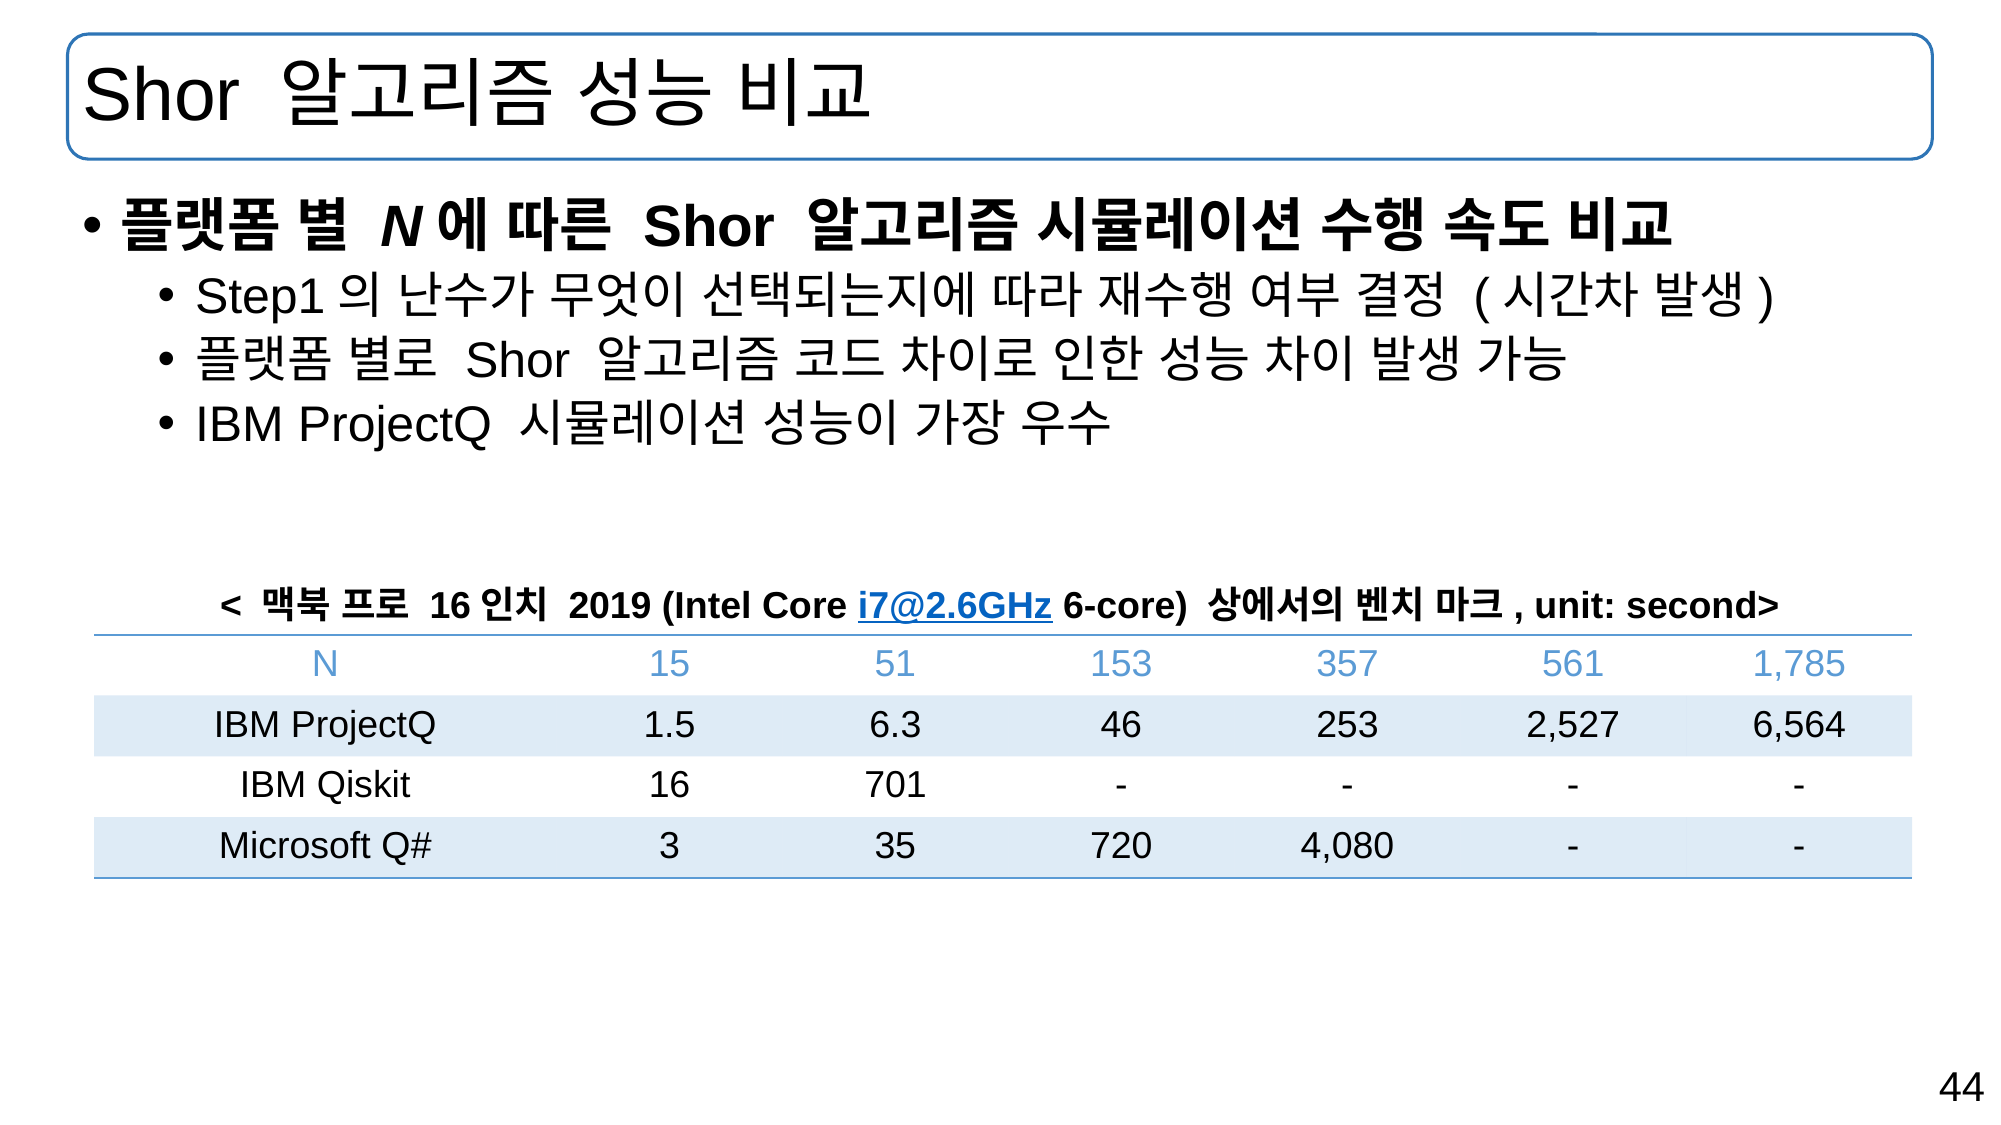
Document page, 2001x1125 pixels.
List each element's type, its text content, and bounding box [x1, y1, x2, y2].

table_header 15 [556, 636, 782, 695]
title Shor 알고리즘 성능 비교 [67, 34, 1933, 160]
table_cell IBM Qiskit [94, 756, 556, 817]
table_cell 46 [1008, 695, 1234, 756]
table_cell 253 [1234, 695, 1460, 756]
table_cell - [1234, 756, 1460, 817]
table_header 1,785 [1686, 636, 1912, 695]
table_cell - [1686, 756, 1912, 817]
list 플랫폼 별 N에 따른 Shor 알고리즘 시뮬레이션 수행 속도 비교 Step1의 난수가 무엇이 선택되는지에 따라 재수행 여부 결정 (시간차 발생) 플랫폼 별로 Shor 알고리즘 코드 차이로 인한 성능 차이 발생 가능 IBM ProjectQ 시뮬레이션 성능이 가장 우수 [67, 634, 1933, 1109]
table_cell - [1460, 756, 1686, 817]
table_header 561 [1460, 636, 1686, 695]
text_box < 맥북 프로 16인치 2019 (Intel Core i7@2.6GHz 6-core) 상에서의 벤치 마크, unit: second> [24, 574, 1976, 634]
table_header 153 [1008, 636, 1234, 695]
table_cell 6,564 [1686, 695, 1912, 756]
table_cell - [1460, 817, 1686, 877]
table_cell 2,527 [1460, 695, 1686, 756]
table_cell 16 [556, 756, 782, 817]
table_header 51 [782, 636, 1008, 695]
table_header 357 [1234, 636, 1460, 695]
list 플랫폼 별 N에 따른 Shor 알고리즘 시뮬레이션 수행 속도 비교 Step1의 난수가 무엇이 선택되는지에 따라 재수행 여부 결정 (시간차 발생) 플랫폼 별로 Shor 알고리즘 코드 차이로 인한 성능 차이 발생 가능 IBM ProjectQ 시뮬레이션 성능이 가장 우수 [67, 189, 1933, 574]
table_cell 35 [782, 817, 1008, 877]
table_cell 3 [556, 817, 782, 877]
table_cell 1.5 [556, 695, 782, 756]
table_cell 720 [1008, 817, 1234, 877]
table_cell IBM ProjectQ [94, 695, 556, 756]
table_header N [94, 636, 556, 695]
table_cell Microsoft Q# [94, 817, 556, 877]
table_cell - [1686, 817, 1912, 877]
table_cell 4,080 [1234, 817, 1460, 877]
table_cell - [1008, 756, 1234, 817]
table_cell 6.3 [782, 695, 1008, 756]
table_cell 701 [782, 756, 1008, 817]
